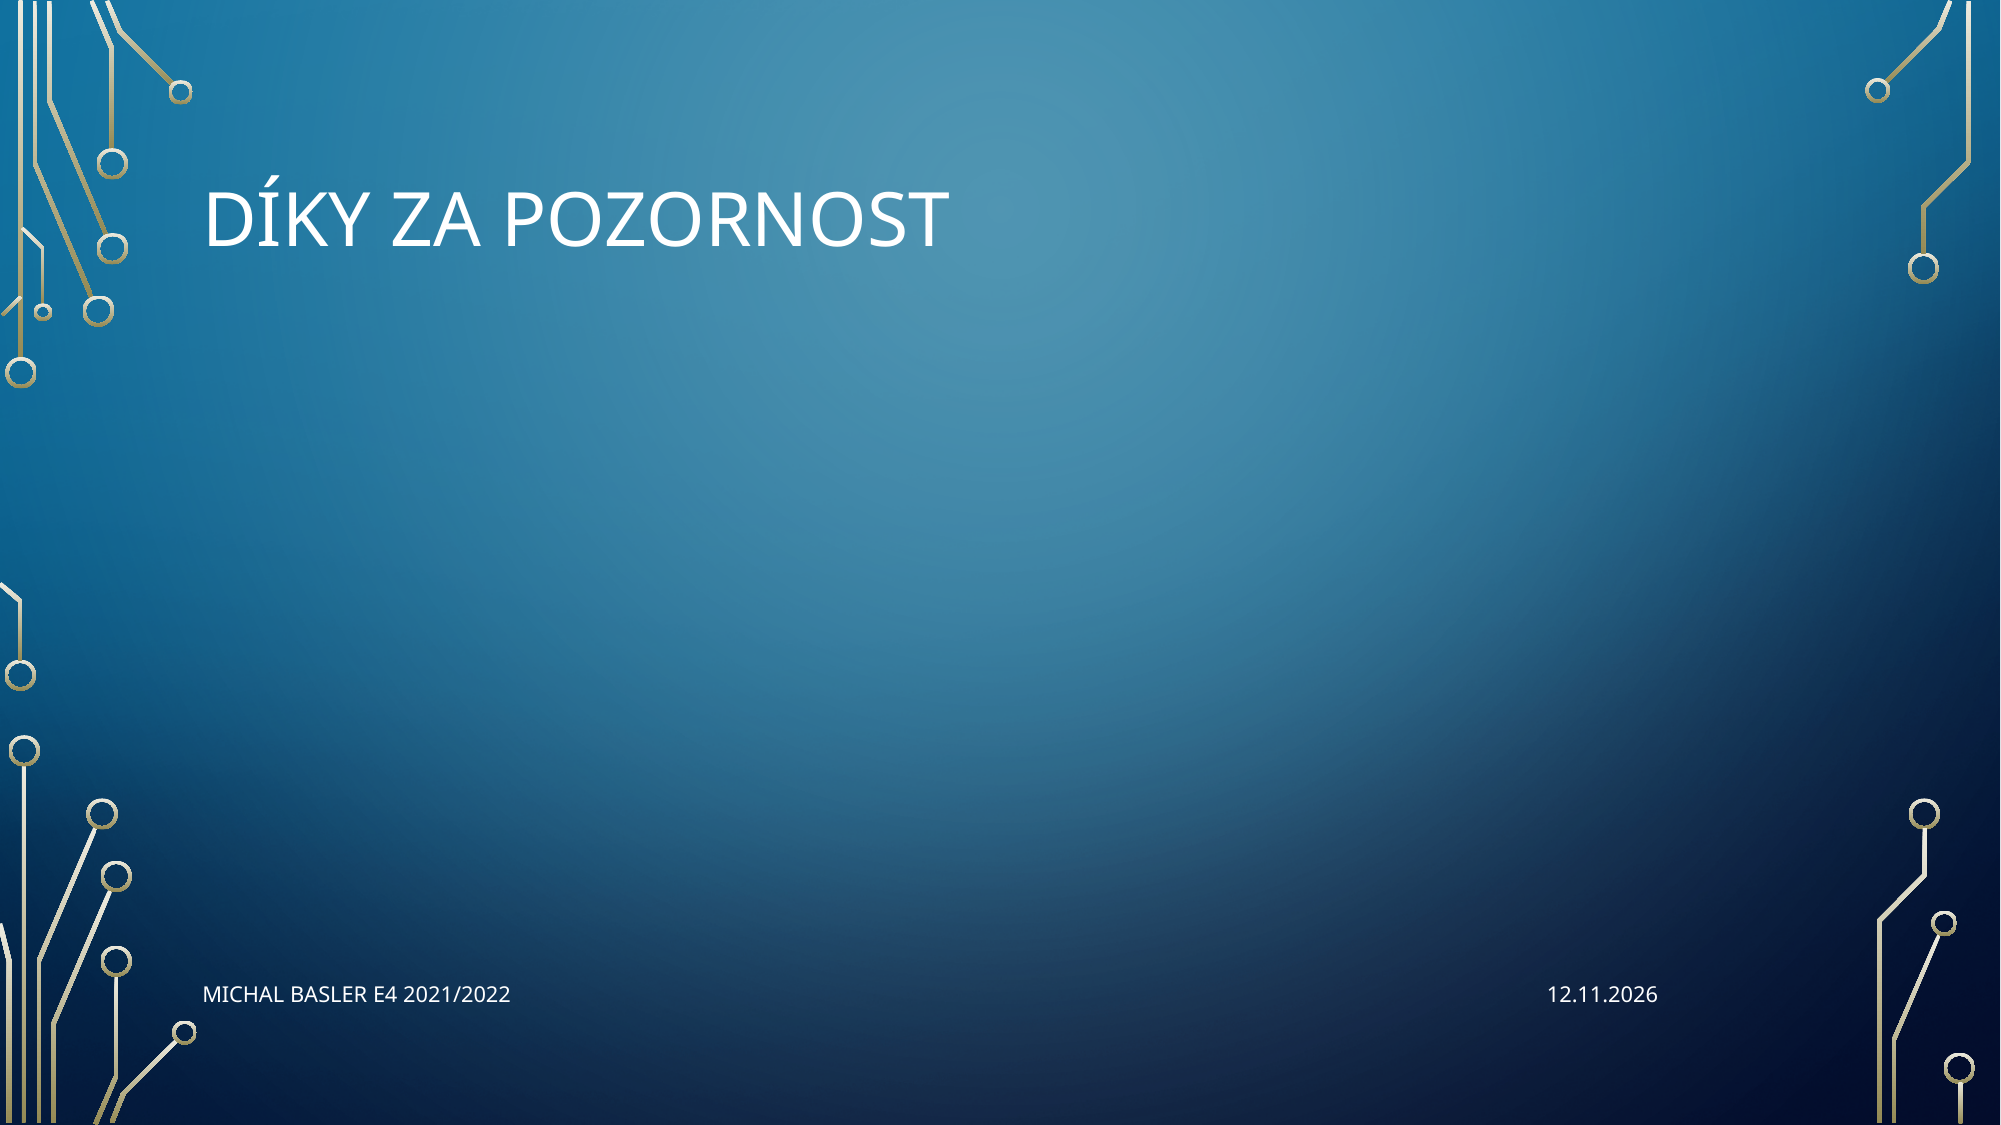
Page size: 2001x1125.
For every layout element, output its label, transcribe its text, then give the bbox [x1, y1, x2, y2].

footer Michal Basler E4 2021/2022 [187, 965, 1211, 1025]
title Díky za pozornost [187, 101, 1813, 344]
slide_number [1223, 965, 1674, 1025]
